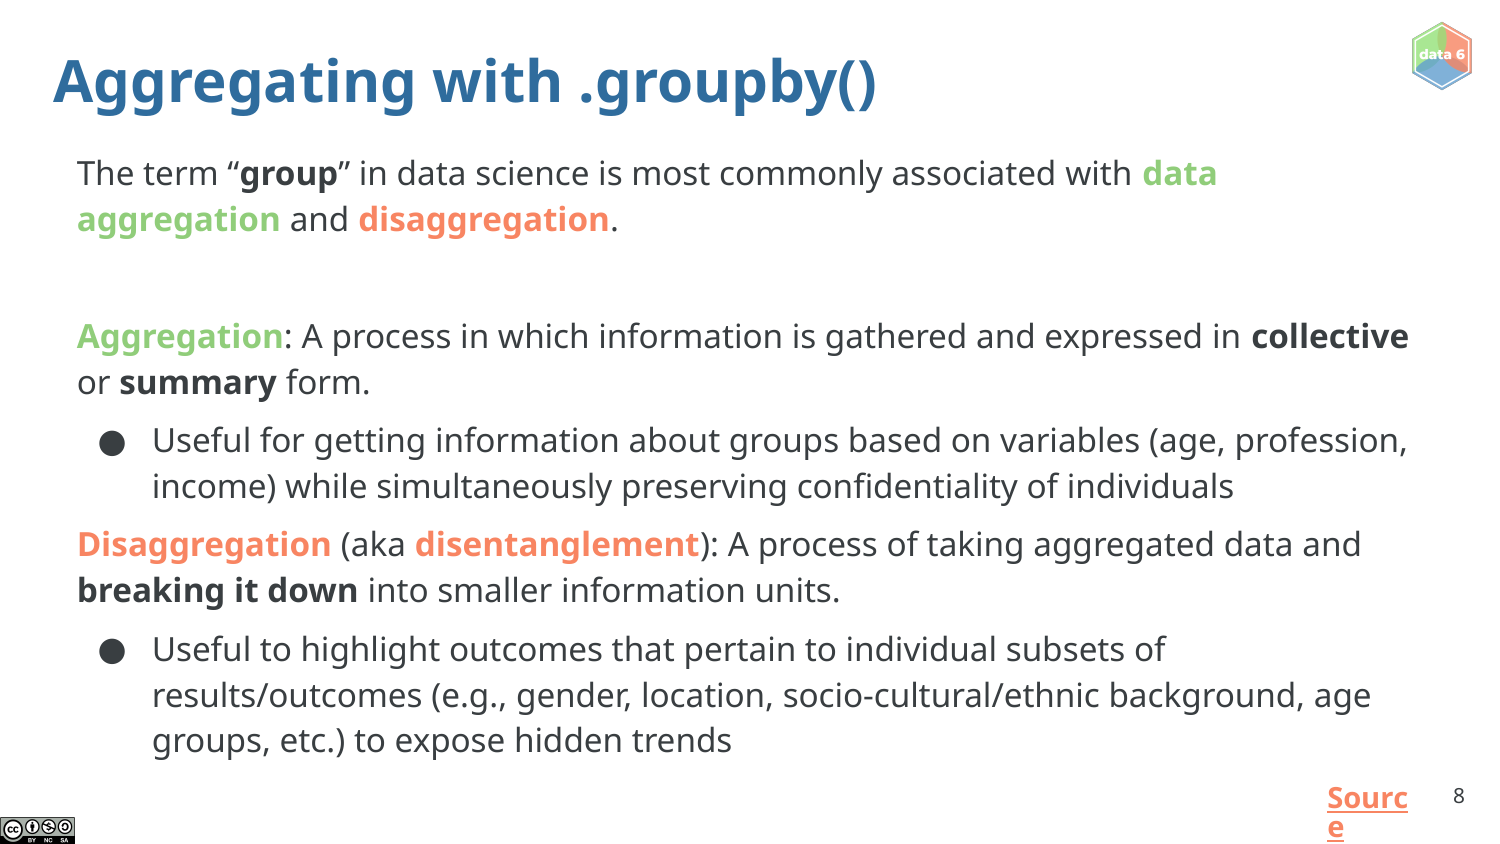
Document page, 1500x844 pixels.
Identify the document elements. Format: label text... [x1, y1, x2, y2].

text_box Source [1312, 764, 1439, 835]
picture [0, 817, 75, 844]
picture [1404, 18, 1480, 94]
title Aggregating with .groupby() [38, 29, 1255, 94]
list The term “group” in data science is most commonly associated with data aggregation and disaggregation. Aggregation: A process in which information is gathered and expressed in collective or summary form. Useful for getting information about groups based on variables (age, profession, income) while simultaneously preserving confidentiality of individuals Disaggregation (aka disentanglement): A process of taking aggregated data and breaking it down into smaller information units. Useful to highlight outcomes that pertain to individual subsets of results/outcomes (e.g., gender, location, socio-cultural/ethnic background, age groups, etc.) to expose hidden trends [61, 131, 1439, 692]
slide_number ‹#› [1439, 764, 1480, 830]
